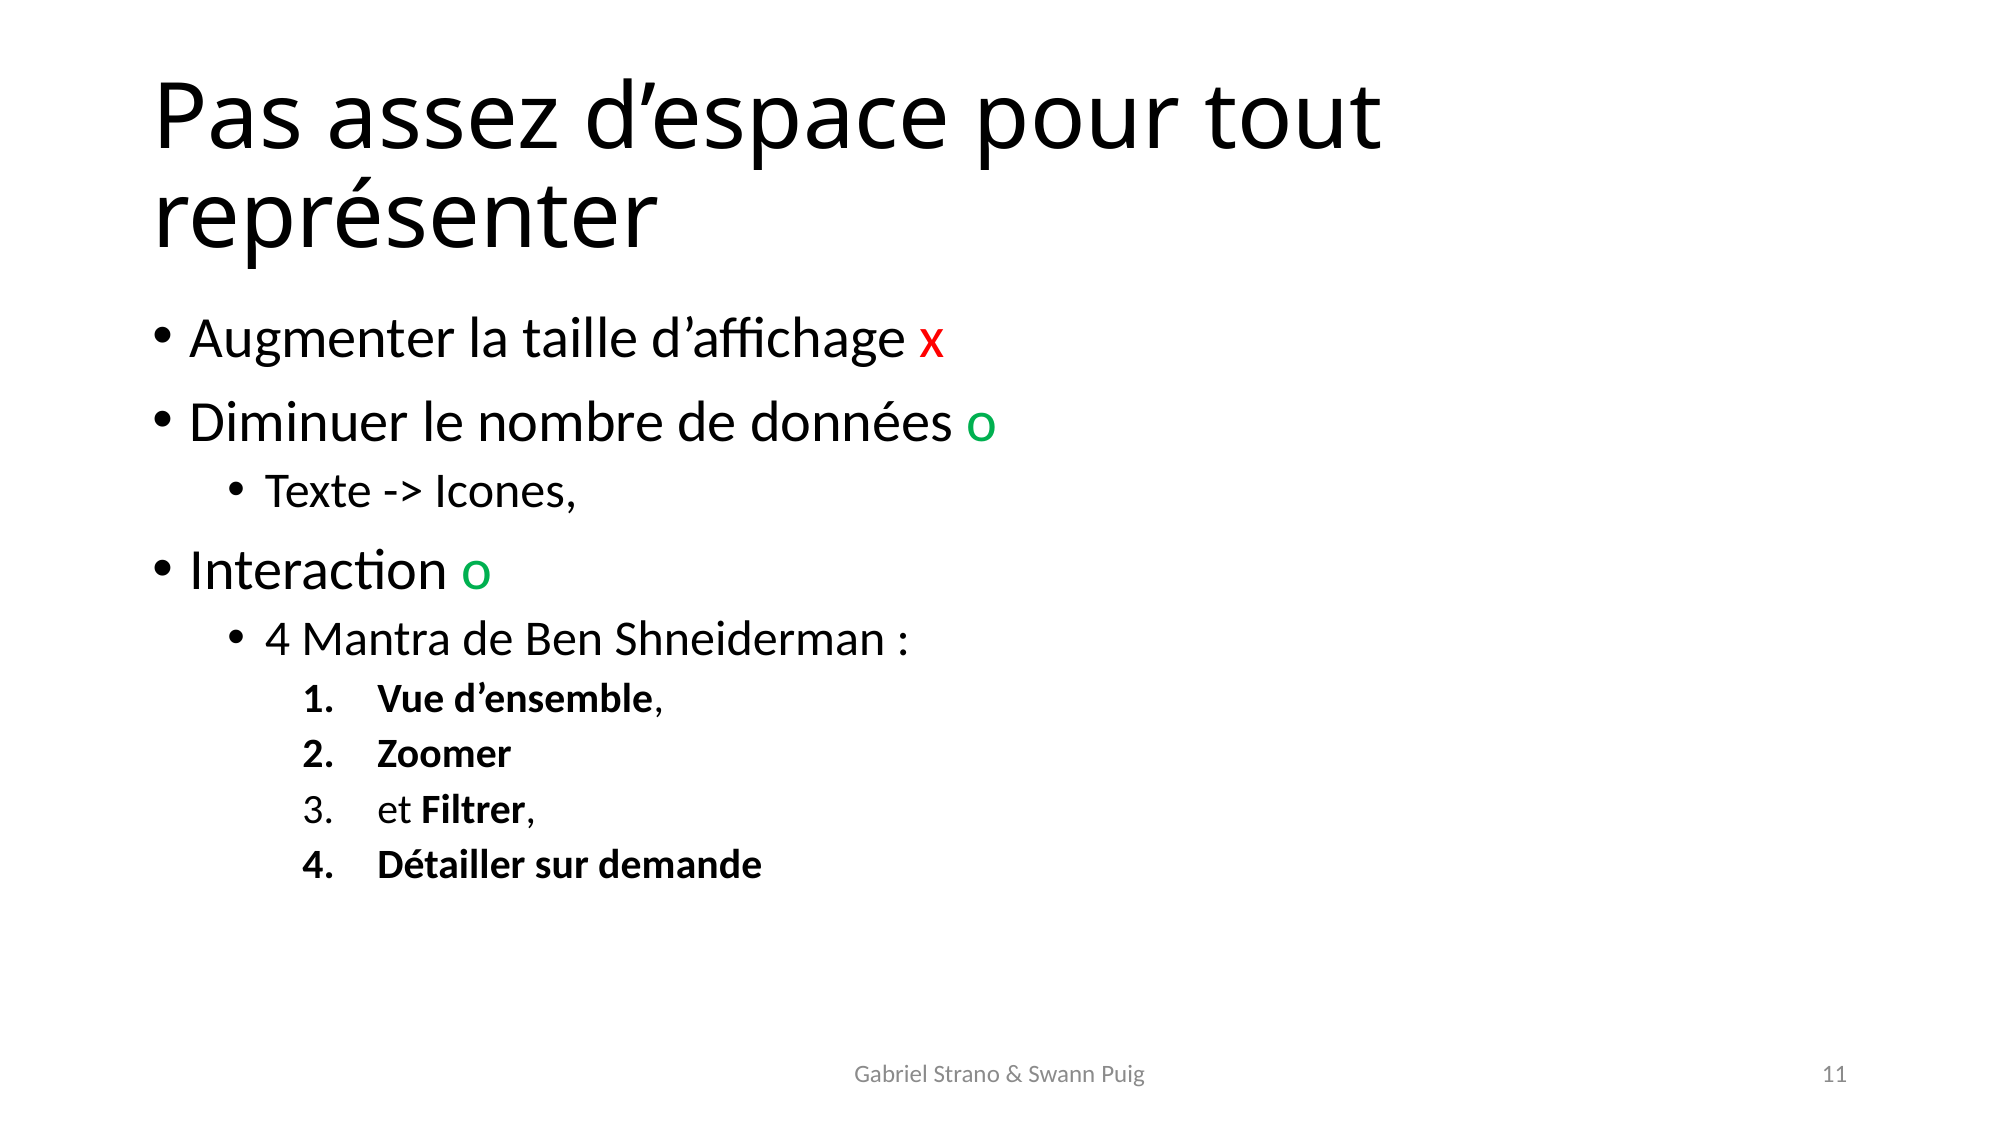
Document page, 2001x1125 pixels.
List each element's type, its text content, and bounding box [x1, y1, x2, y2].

footer Gabriel Strano & Swann Puig [662, 1042, 1338, 1103]
title Pas assez d’espace pour tout représenter [137, 59, 1863, 278]
list Augmenter la taille d’affichage x Diminuer le nombre de données o Texte -> Icones, Interaction o 4 Mantra de Ben Shneiderman : Vue d’ensemble, Zoomer et Filtrer, Détailler sur demande [137, 299, 1863, 1014]
slide_number 11 [1412, 1042, 1863, 1103]
